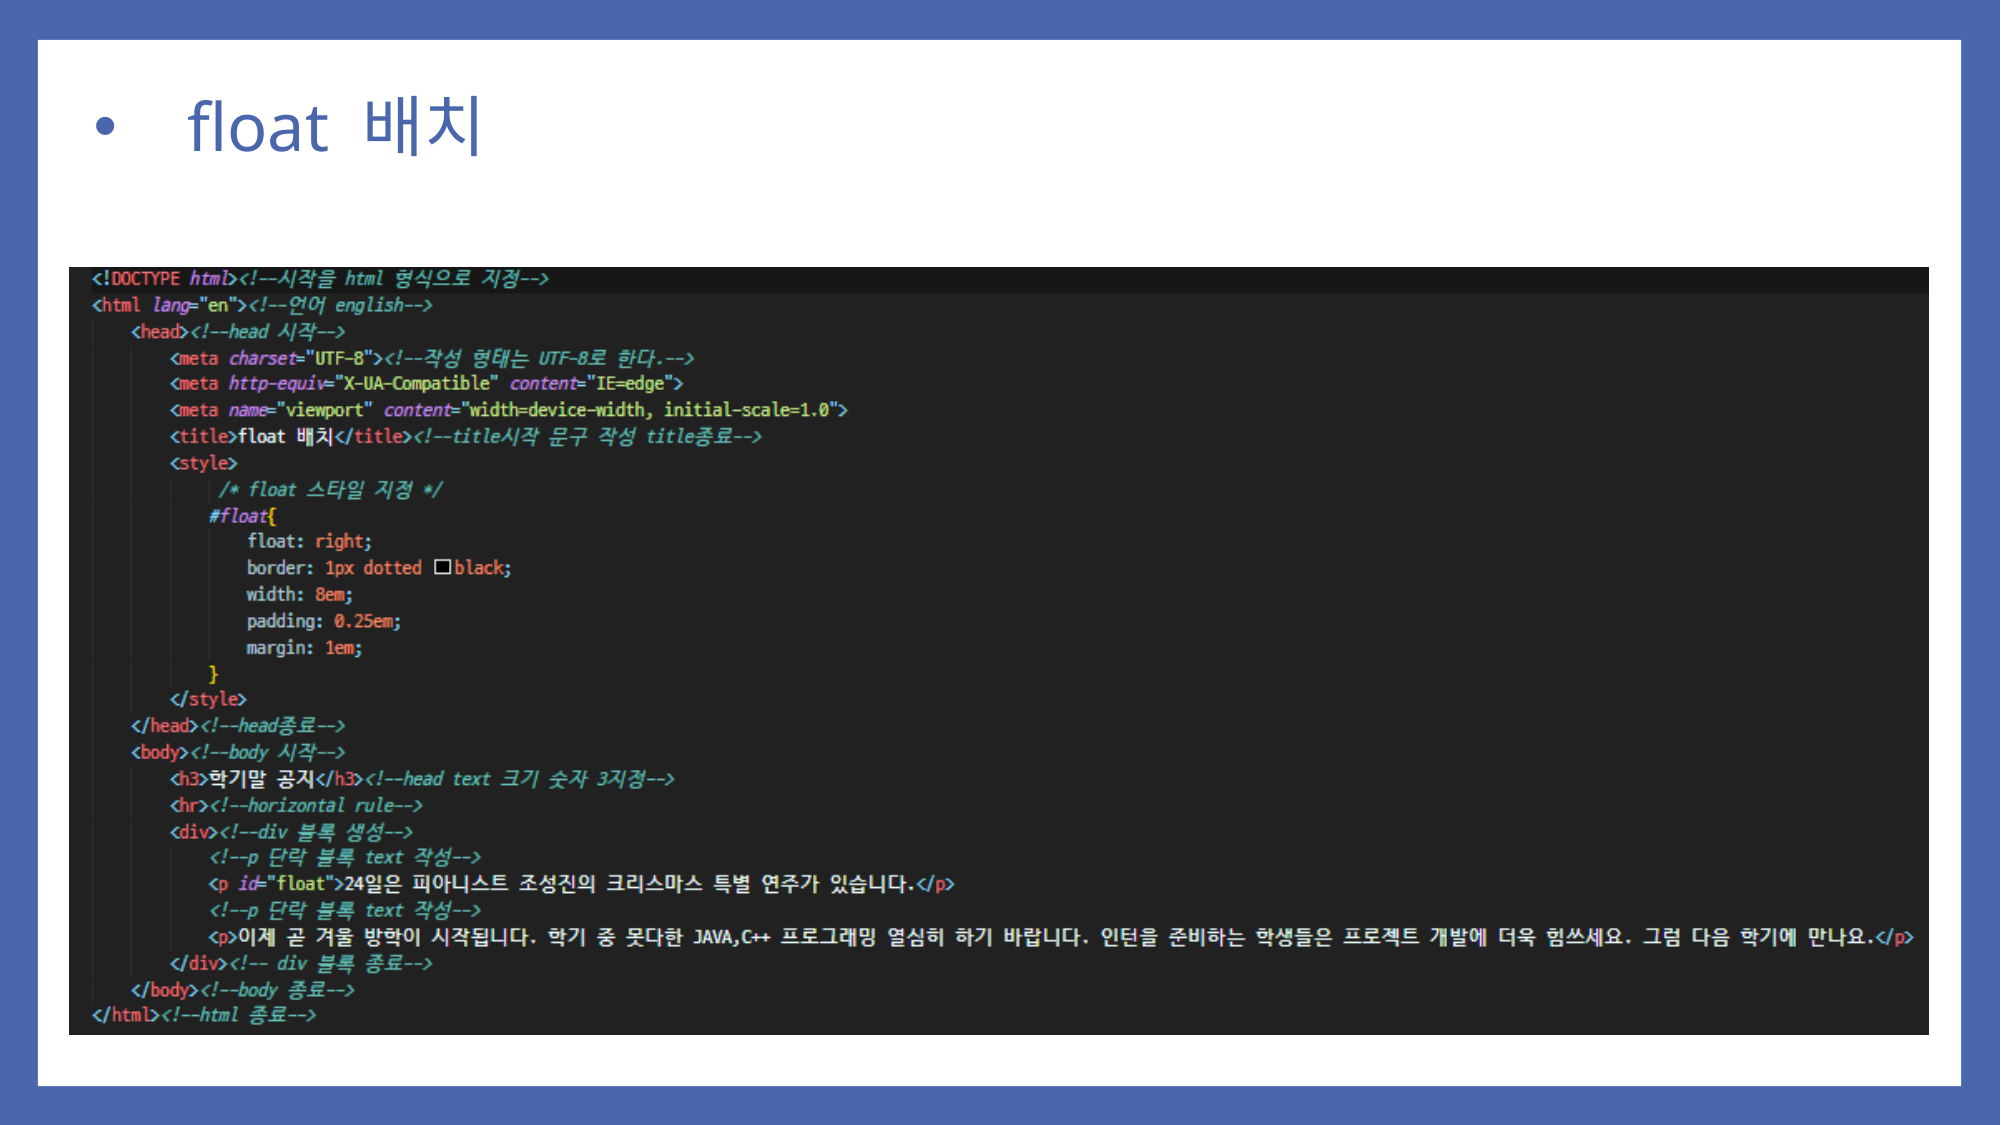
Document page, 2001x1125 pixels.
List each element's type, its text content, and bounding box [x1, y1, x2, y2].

picture [68, 266, 1929, 1035]
title float 배치 [78, 90, 1699, 170]
